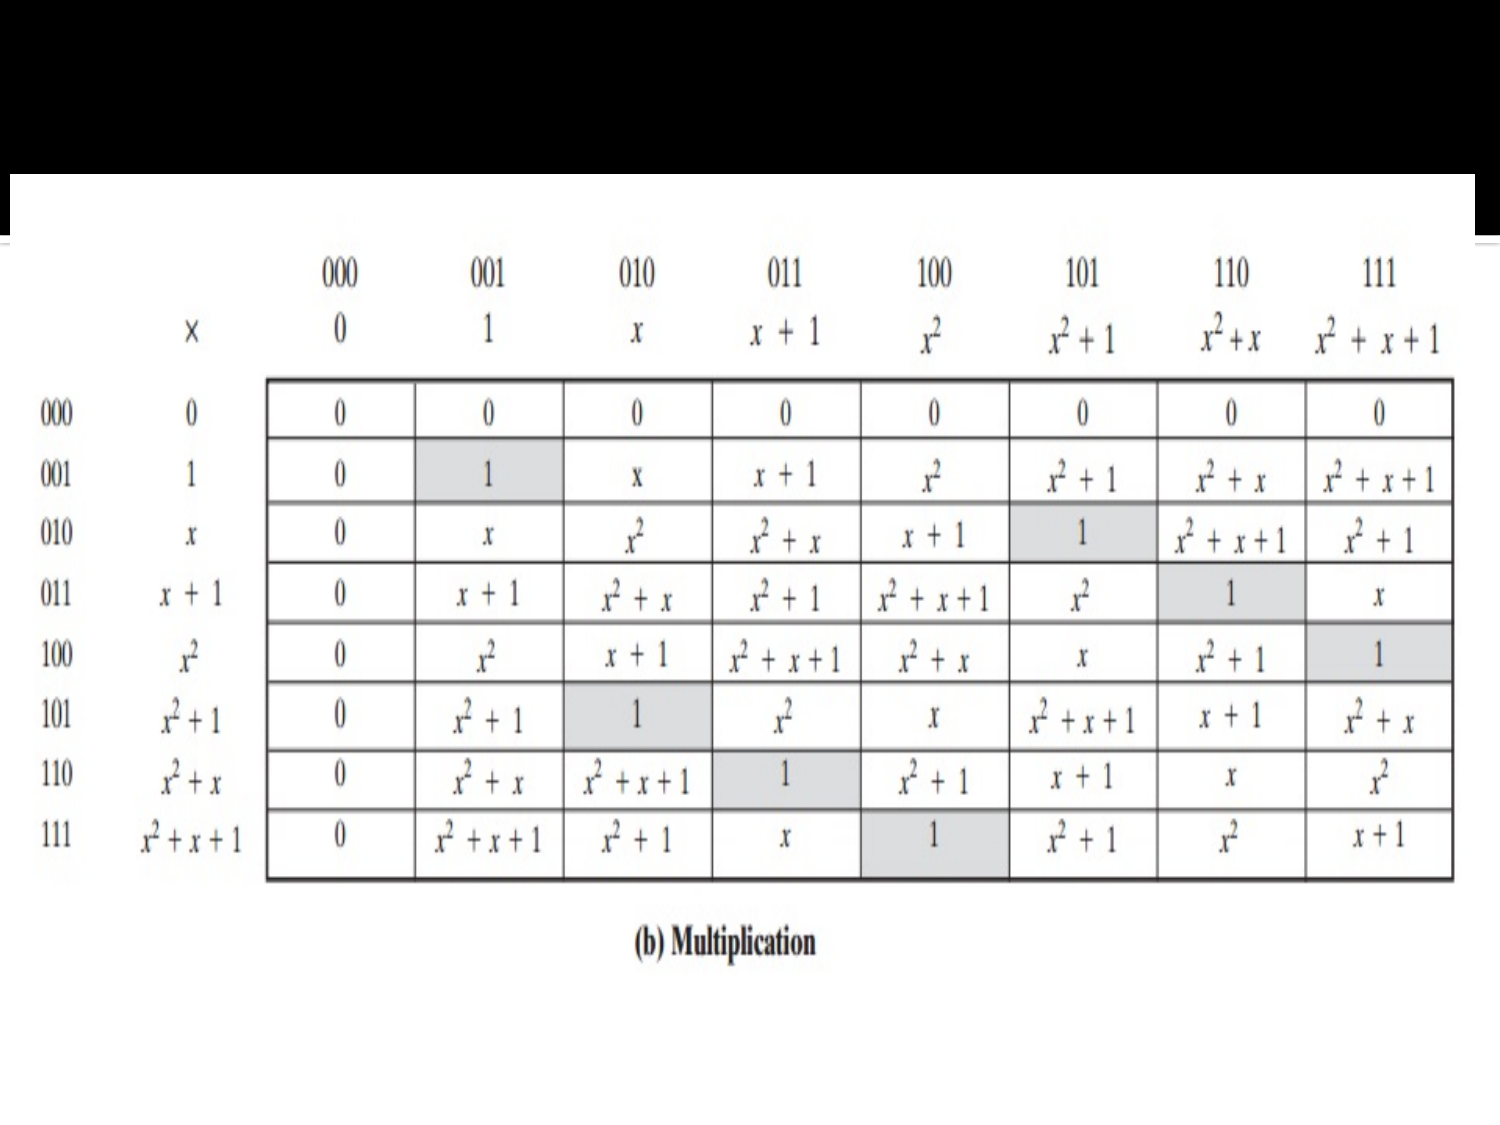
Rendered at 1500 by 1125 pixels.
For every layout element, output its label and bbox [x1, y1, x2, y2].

picture [10, 174, 1475, 975]
